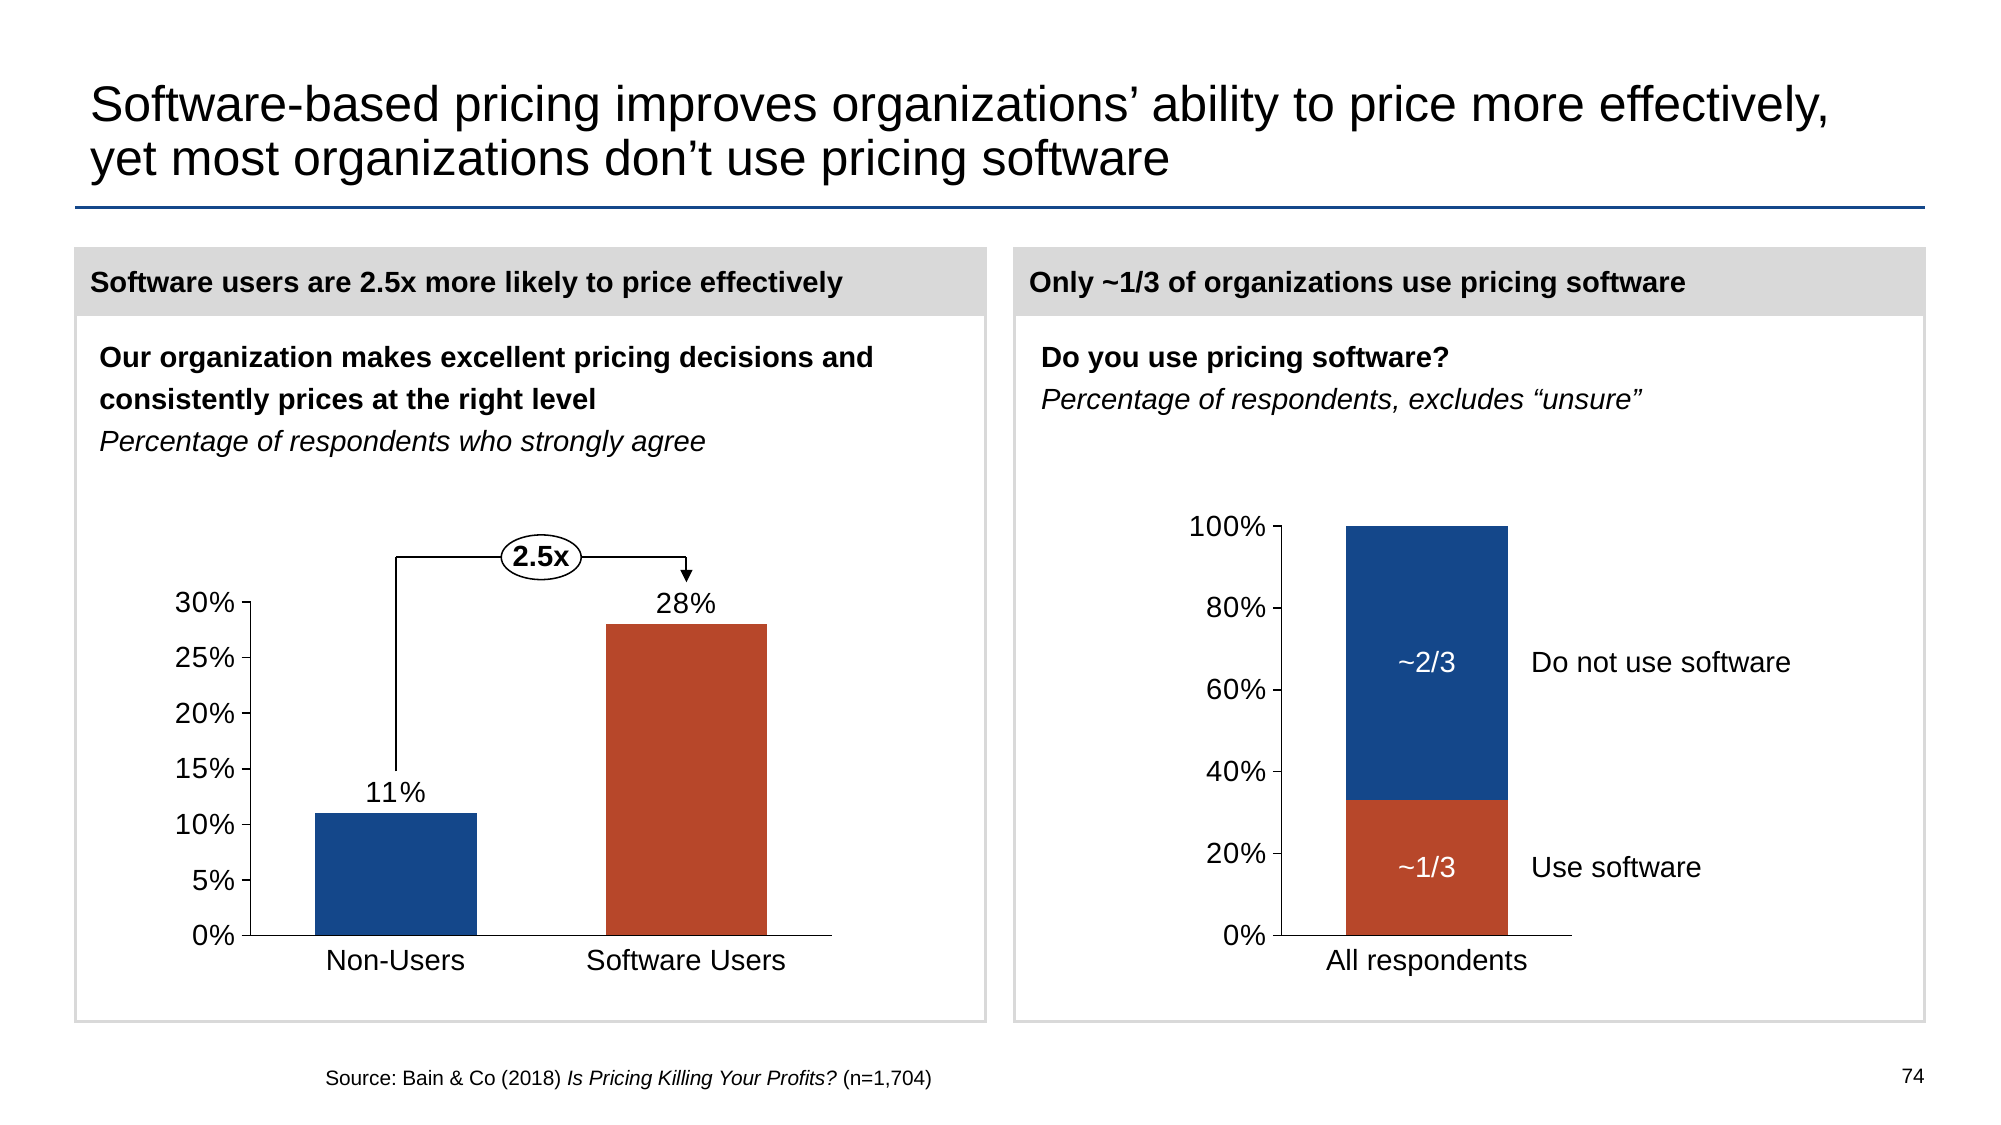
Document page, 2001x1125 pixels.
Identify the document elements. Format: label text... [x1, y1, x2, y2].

text_box Non-Users [325, 957, 467, 977]
text_box Our organization makes excellent pricing decisions and consistently prices at the right level Percentage of respondents who strongly agree [84, 323, 949, 380]
text_box 2.5x [501, 534, 582, 557]
title Software-based pricing improves organizations’ ability to price more effectively, yet most organizations don’t use pricing software [75, 59, 1925, 194]
text_box Only ~1/3 of organizations use pricing software [1013, 247, 1926, 315]
chart [148, 580, 846, 957]
text_box 2.5x [501, 558, 582, 580]
text_box Source: Bain & Co (2018) Is Pricing Killing Your Profits? (n=1,704) [310, 1046, 1783, 1103]
text_box Software Users [585, 957, 787, 977]
text_box [74, 315, 987, 1022]
chart [1163, 504, 1586, 957]
text_box Do you use pricing software? Percentage of respondents, excludes “unsure” [1025, 323, 1891, 380]
text_box All respondents [1325, 957, 1529, 977]
text_box Do not use software [1586, 647, 1790, 680]
text_box Software users are 2.5x more likely to price effectively [74, 247, 987, 315]
text_box [1013, 315, 1926, 1022]
text_box Use software [1586, 852, 1701, 884]
